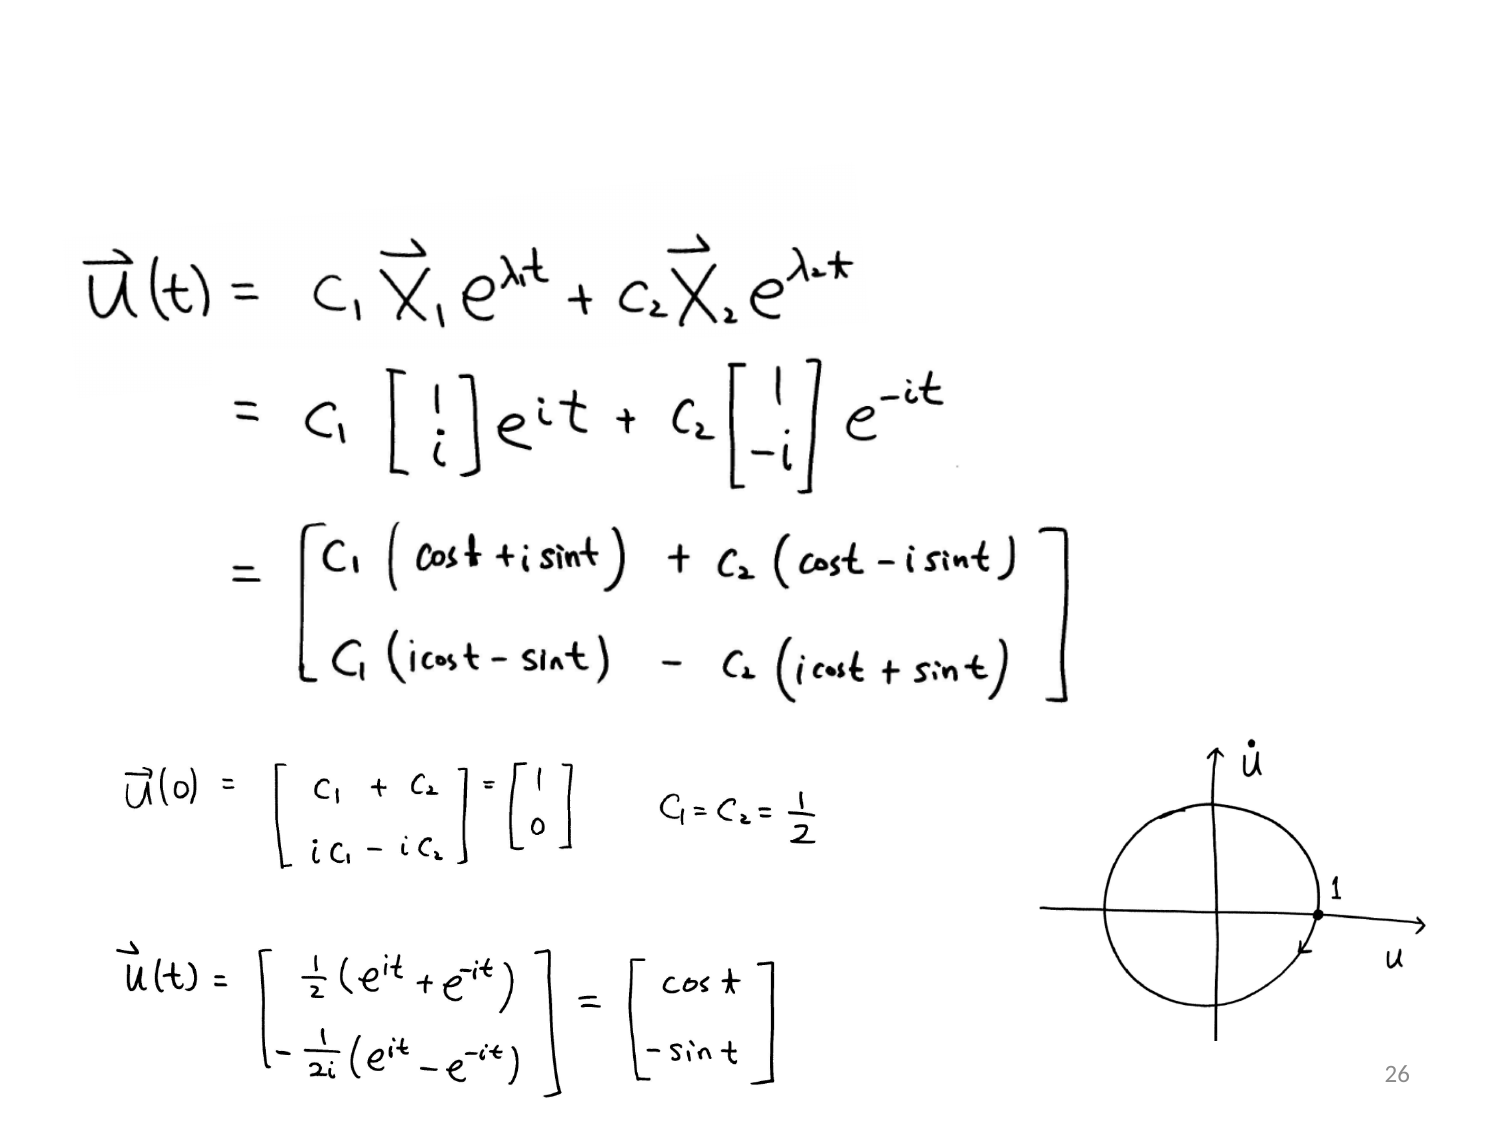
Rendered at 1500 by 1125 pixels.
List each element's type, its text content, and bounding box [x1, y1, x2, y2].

picture [1037, 723, 1432, 1041]
picture [103, 924, 785, 1101]
slide_number 26 [1074, 1049, 1425, 1103]
picture [63, 163, 1080, 720]
picture [103, 749, 828, 883]
